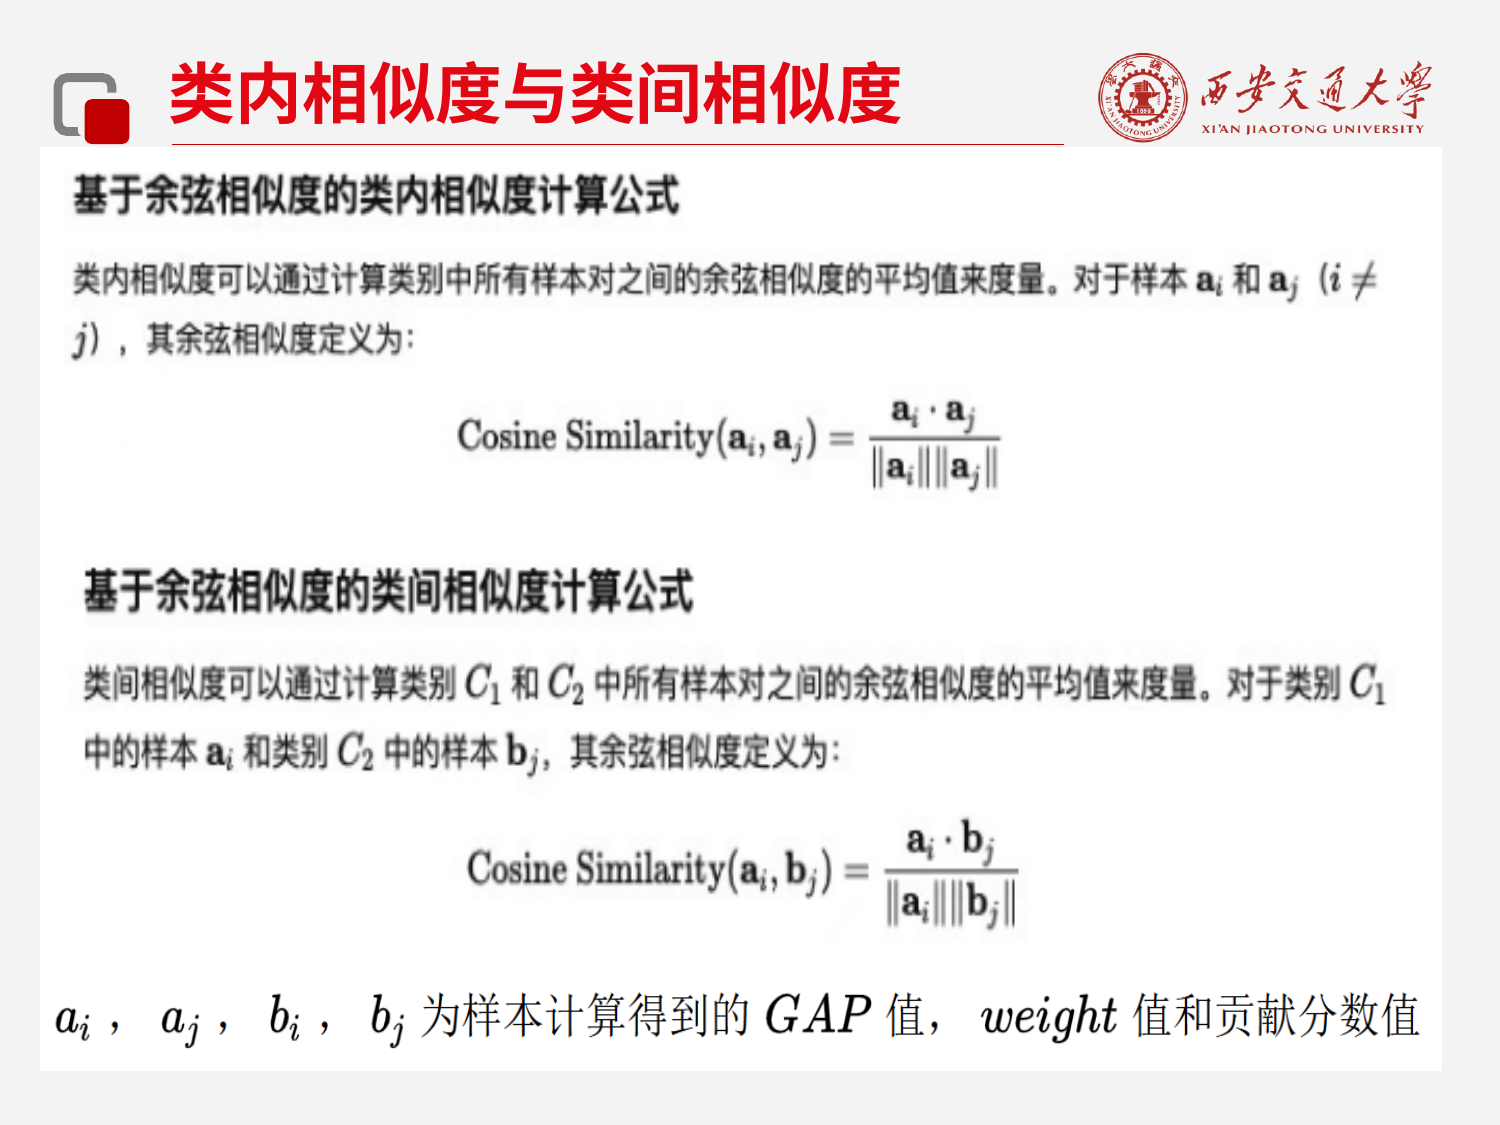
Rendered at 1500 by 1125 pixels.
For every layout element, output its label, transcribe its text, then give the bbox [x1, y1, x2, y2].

picture [40, 147, 1442, 1071]
text_box 类内相似度与类间相似度 [154, 44, 918, 48]
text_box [58, 48, 1442, 146]
